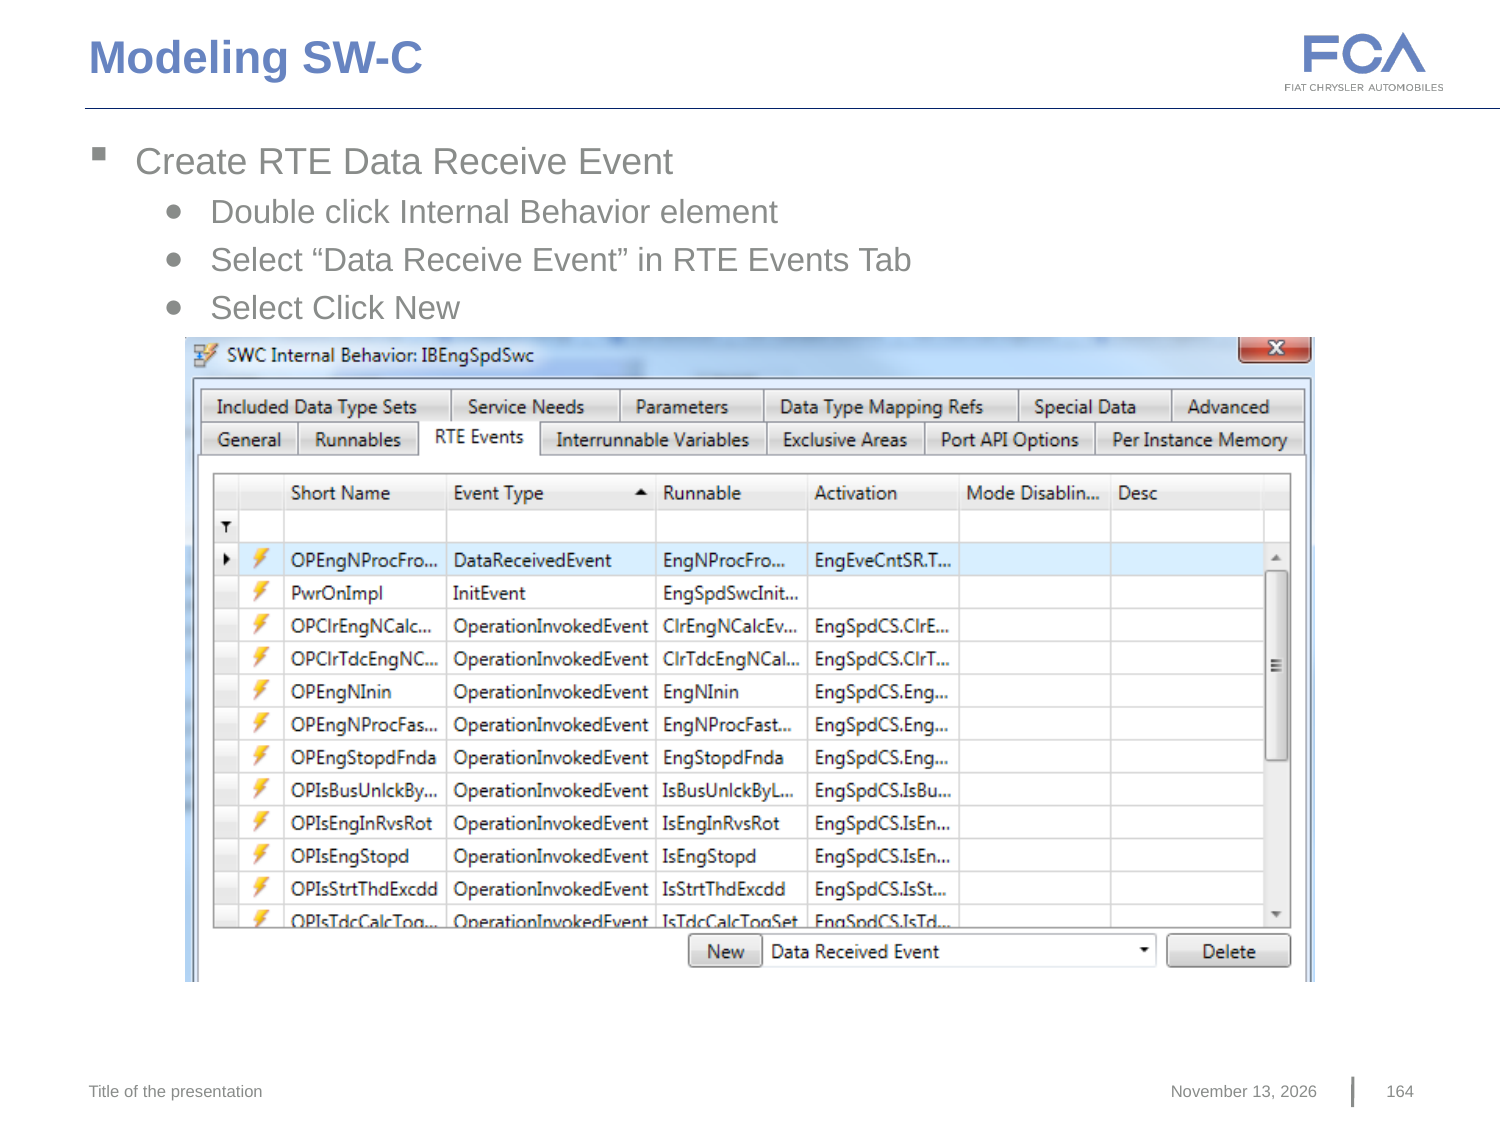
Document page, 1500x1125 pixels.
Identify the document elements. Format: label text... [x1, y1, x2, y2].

list Create RTE Data Receive Event Double click Internal Behavior element Select “Data Receive Event” in RTE Events Tab Select Click New Name RTE event as per the SAG rule: SAG_R40_PC_M [88, 137, 1409, 1015]
slide_number 164 [1386, 1080, 1439, 1114]
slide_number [1084, 1080, 1318, 1115]
picture [184, 337, 1316, 982]
footer Title of the presentation [88, 1080, 709, 1120]
list Modeling SW-C [88, 33, 1082, 87]
picture [1285, 32, 1443, 91]
